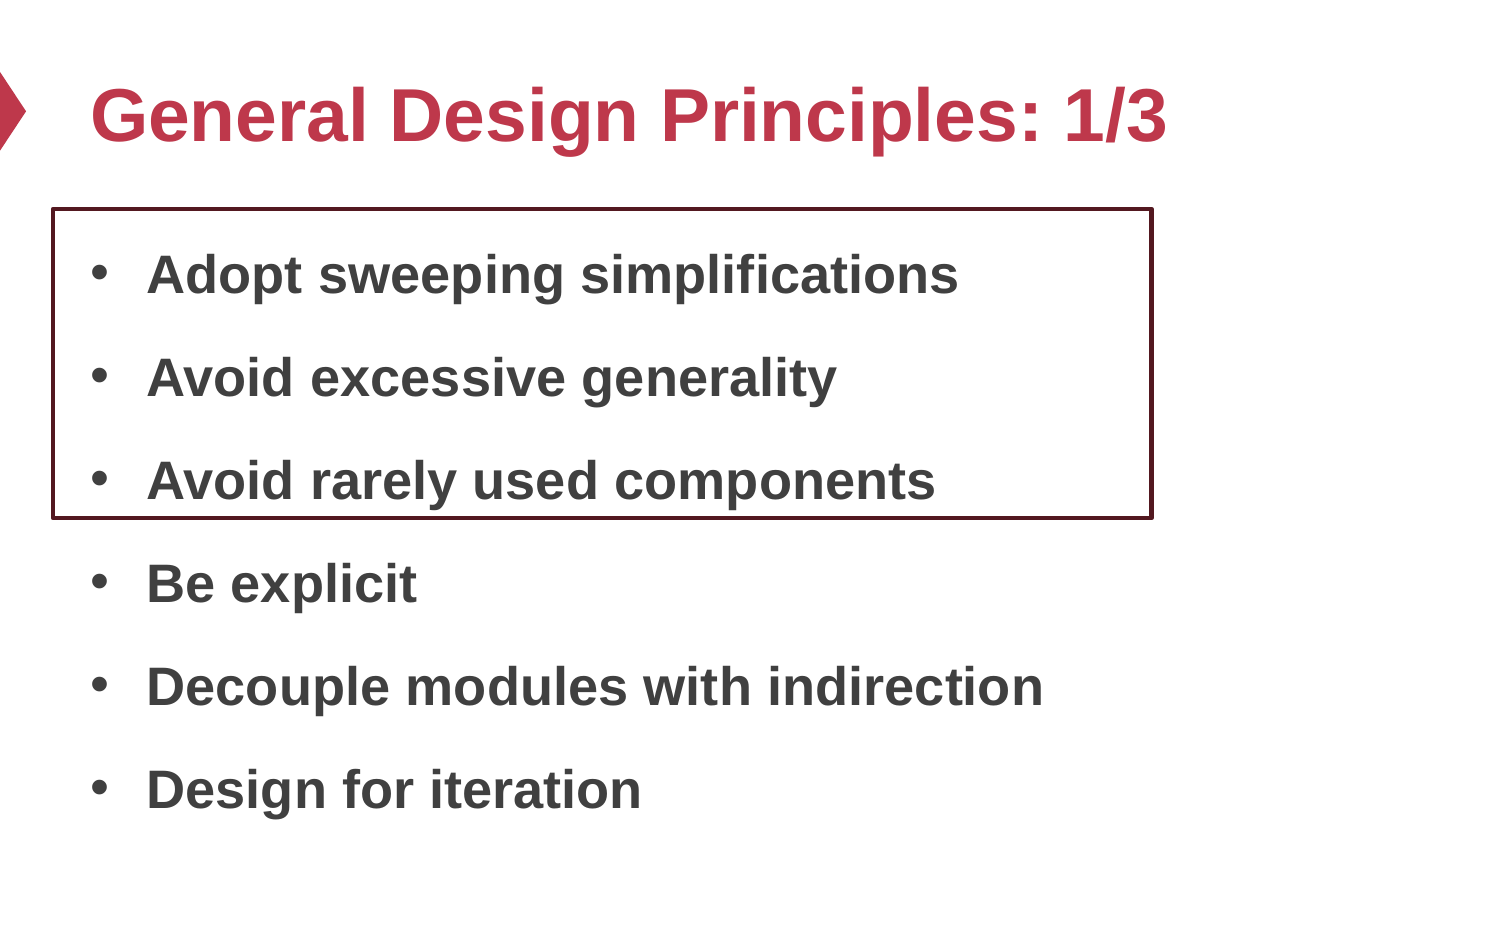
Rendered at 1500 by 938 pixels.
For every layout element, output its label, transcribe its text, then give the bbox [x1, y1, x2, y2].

title General Design Principles: 1/3 [75, 37, 1425, 186]
list Adopt sweeping simplifications Avoid excessive generality Avoid rarely used components Be explicit Decouple modules with indirection Design for iteration [75, 218, 1483, 838]
text_box [51, 207, 1154, 520]
